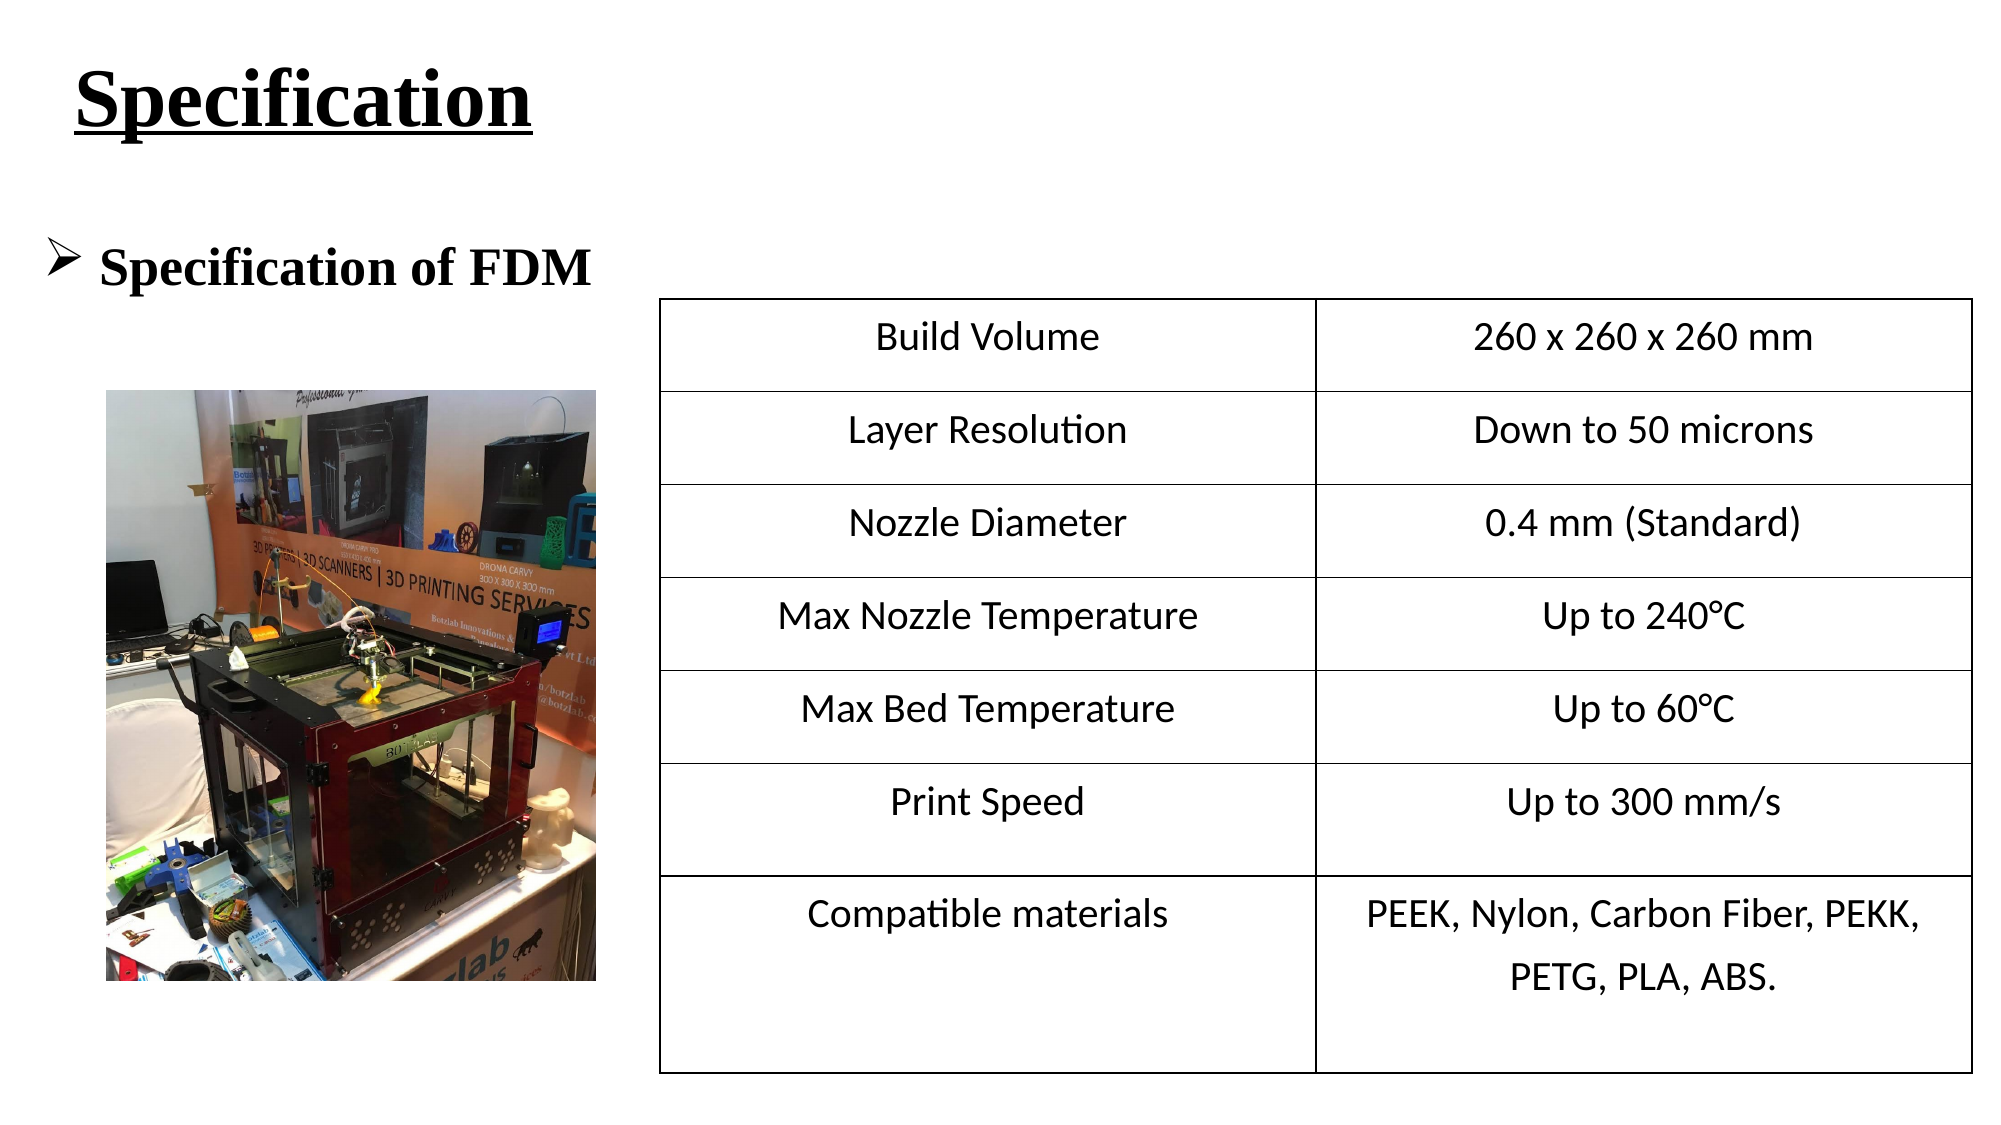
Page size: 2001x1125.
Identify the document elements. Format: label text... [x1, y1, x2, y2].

table_cell Nozzle Diameter [661, 485, 1315, 577]
table_header 260 x 260 x 260 mm [1317, 300, 1971, 391]
table_header Build Volume [661, 300, 1315, 391]
table_cell Up to 60°C [1317, 671, 1971, 763]
table_cell 0.4 mm (Standard) [1317, 485, 1971, 577]
picture [106, 390, 596, 981]
table_cell Up to 300 mm/s [1317, 764, 1971, 875]
table_cell Max Bed Temperature [661, 671, 1315, 763]
table_cell Max Nozzle Temperature [661, 578, 1315, 670]
table_cell Down to 50 microns [1317, 392, 1971, 484]
table_cell Up to 240°C [1317, 578, 1971, 670]
table_cell Compatible materials [661, 877, 1315, 1072]
table_cell PEEK, Nylon, Carbon Fiber, PEKK, PETG, PLA, ABS. [1317, 877, 1971, 1072]
table_cell Print Speed [661, 764, 1315, 875]
text_box Specification [59, 35, 1060, 151]
text_box Specification of FDM [28, 214, 1029, 304]
table_cell Layer Resolution [661, 392, 1315, 484]
